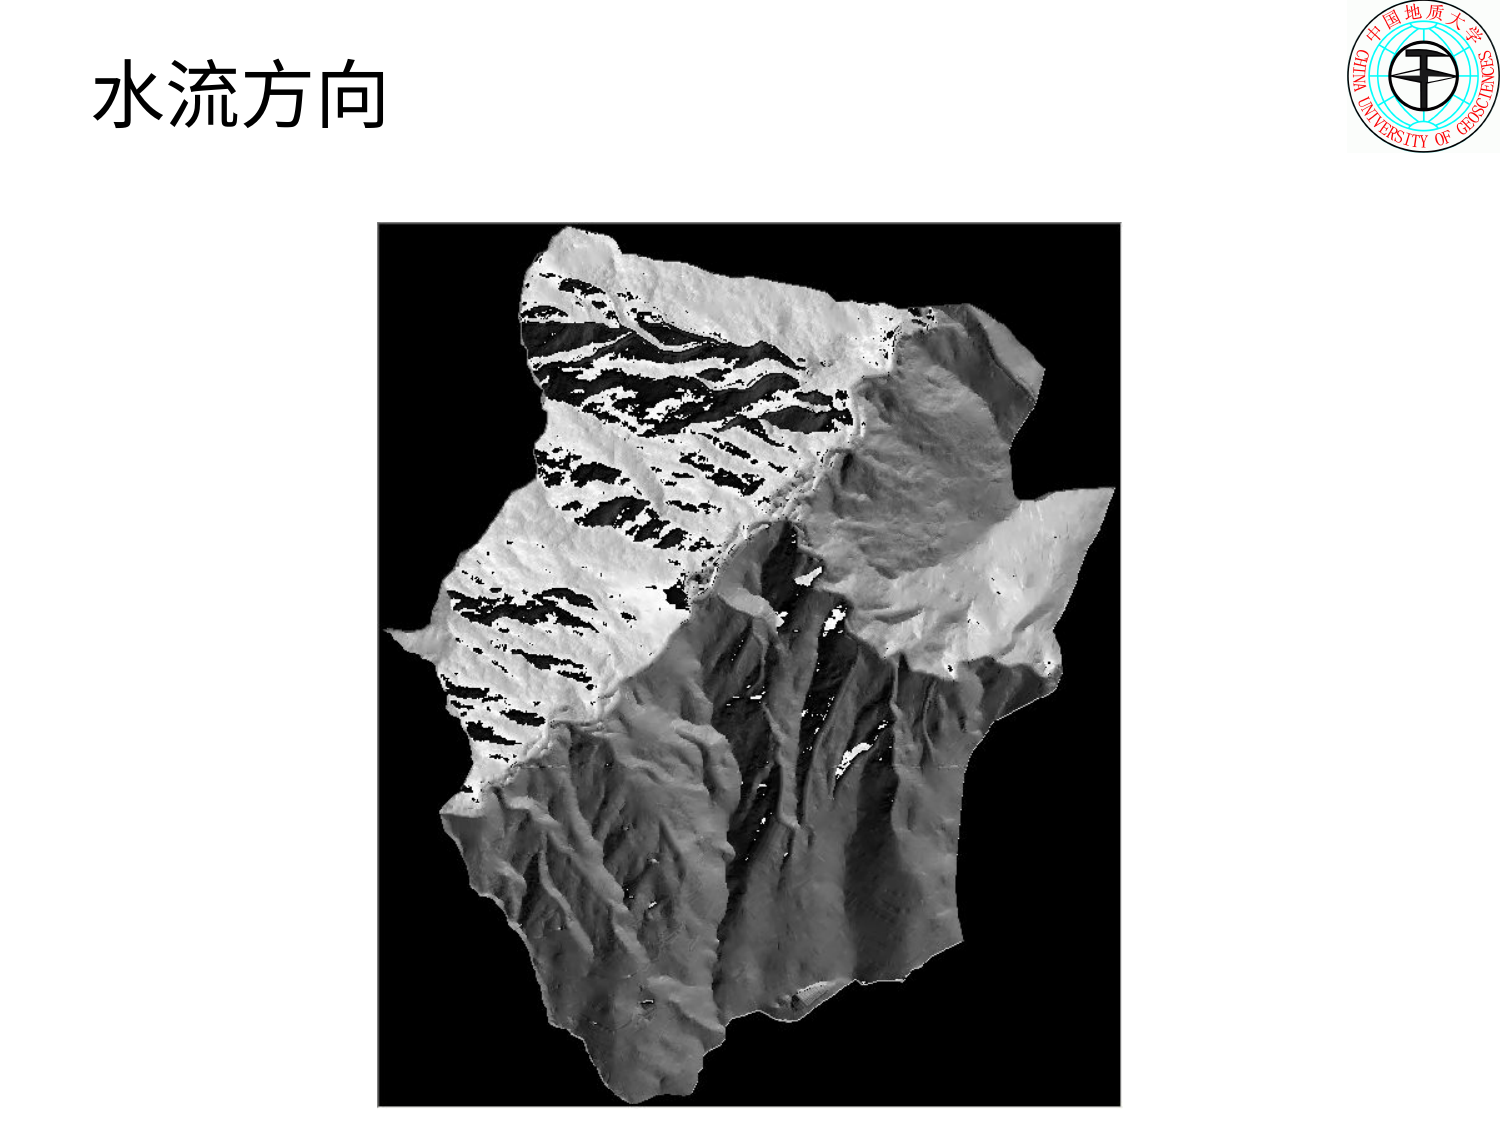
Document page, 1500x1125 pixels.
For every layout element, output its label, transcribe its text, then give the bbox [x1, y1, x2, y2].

title 水流方向 [74, 44, 1426, 141]
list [377, 222, 1123, 1109]
picture [1347, 0, 1500, 153]
